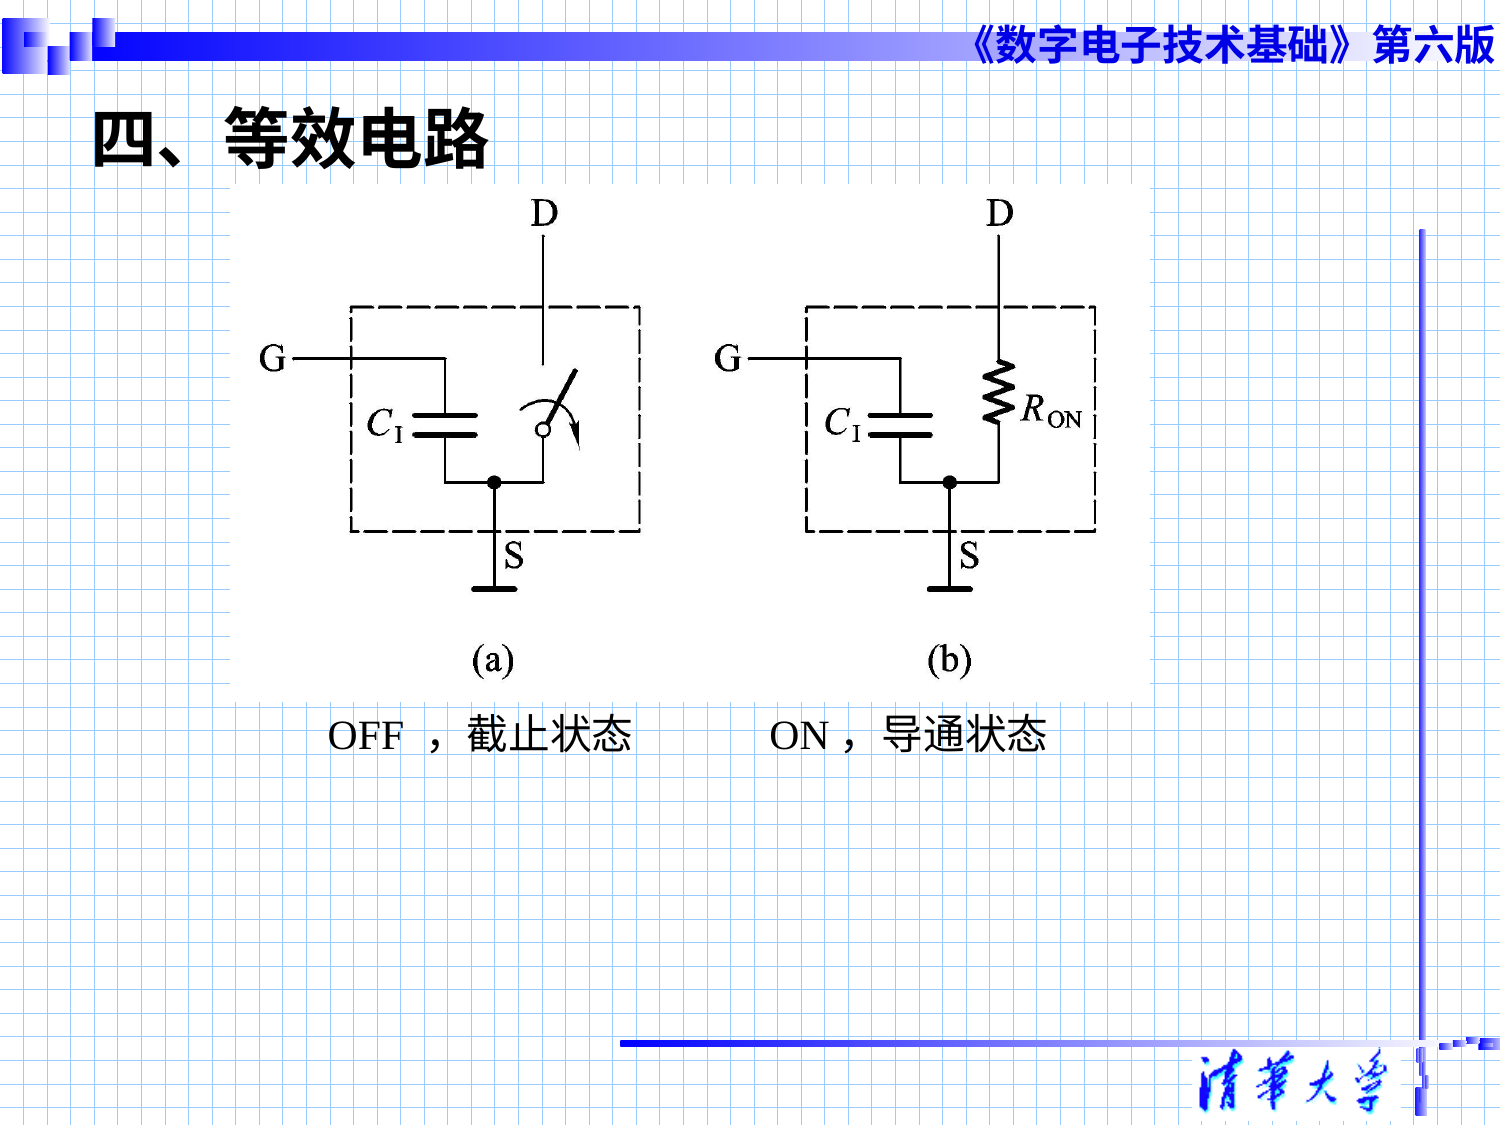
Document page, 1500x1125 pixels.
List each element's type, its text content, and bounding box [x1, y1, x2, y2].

picture [1192, 1046, 1401, 1121]
title 四、等效电路 [75, 90, 1282, 185]
picture [229, 184, 1150, 703]
text_box OFF ，截止状态 ON，导通状态 [312, 692, 1211, 823]
